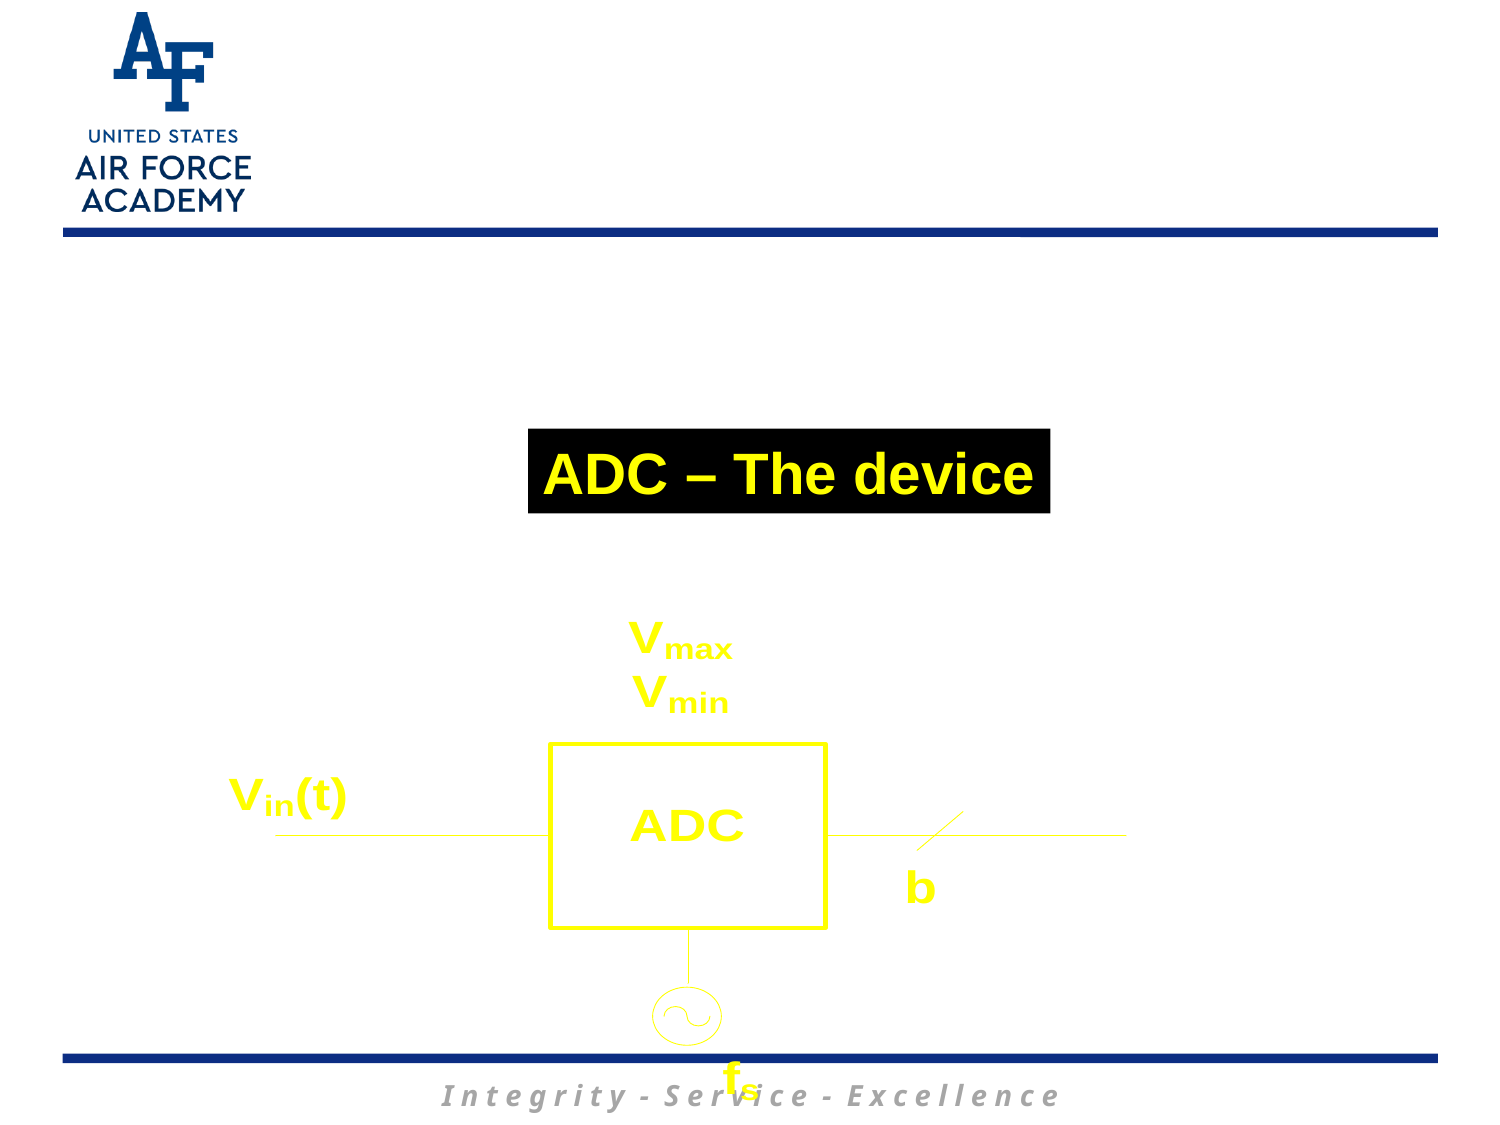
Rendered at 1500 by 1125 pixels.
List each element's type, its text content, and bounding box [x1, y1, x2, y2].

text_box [212, 603, 1201, 1125]
picture [75, 12, 251, 212]
text_box ADC – The device [528, 428, 1051, 514]
